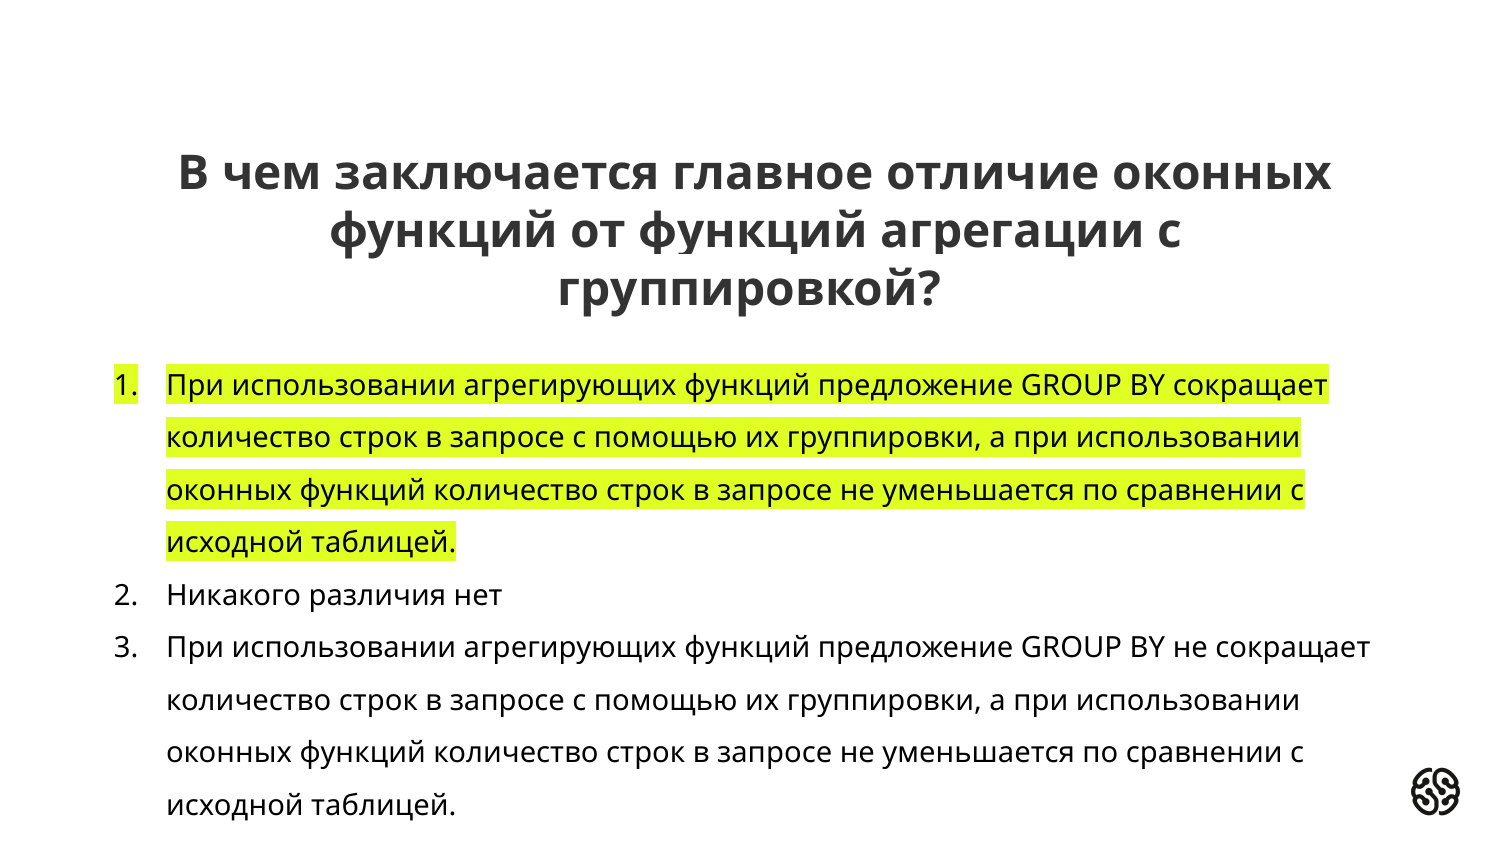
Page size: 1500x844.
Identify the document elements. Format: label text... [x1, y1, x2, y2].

text_box При использовании агрегирующих функций предложение GROUP BY сокращает количество строк в запросе с помощью их группировки, а при использовании оконных функций количество строк в запросе не уменьшается по сравнении с исходной таблицей. Никакого различия нет При использовании агрегирующих функций предложение GROUP BY не сокращает количество строк в запросе с помощью их группировки, а при использовании оконных функций количество строк в запросе не уменьшается по сравнении с исходной таблицей. [90, 348, 1421, 821]
picture [1421, 767, 1460, 816]
title В чем заключается главное отличие оконных функций от функций агрегации с группировкой? [159, 124, 1353, 333]
